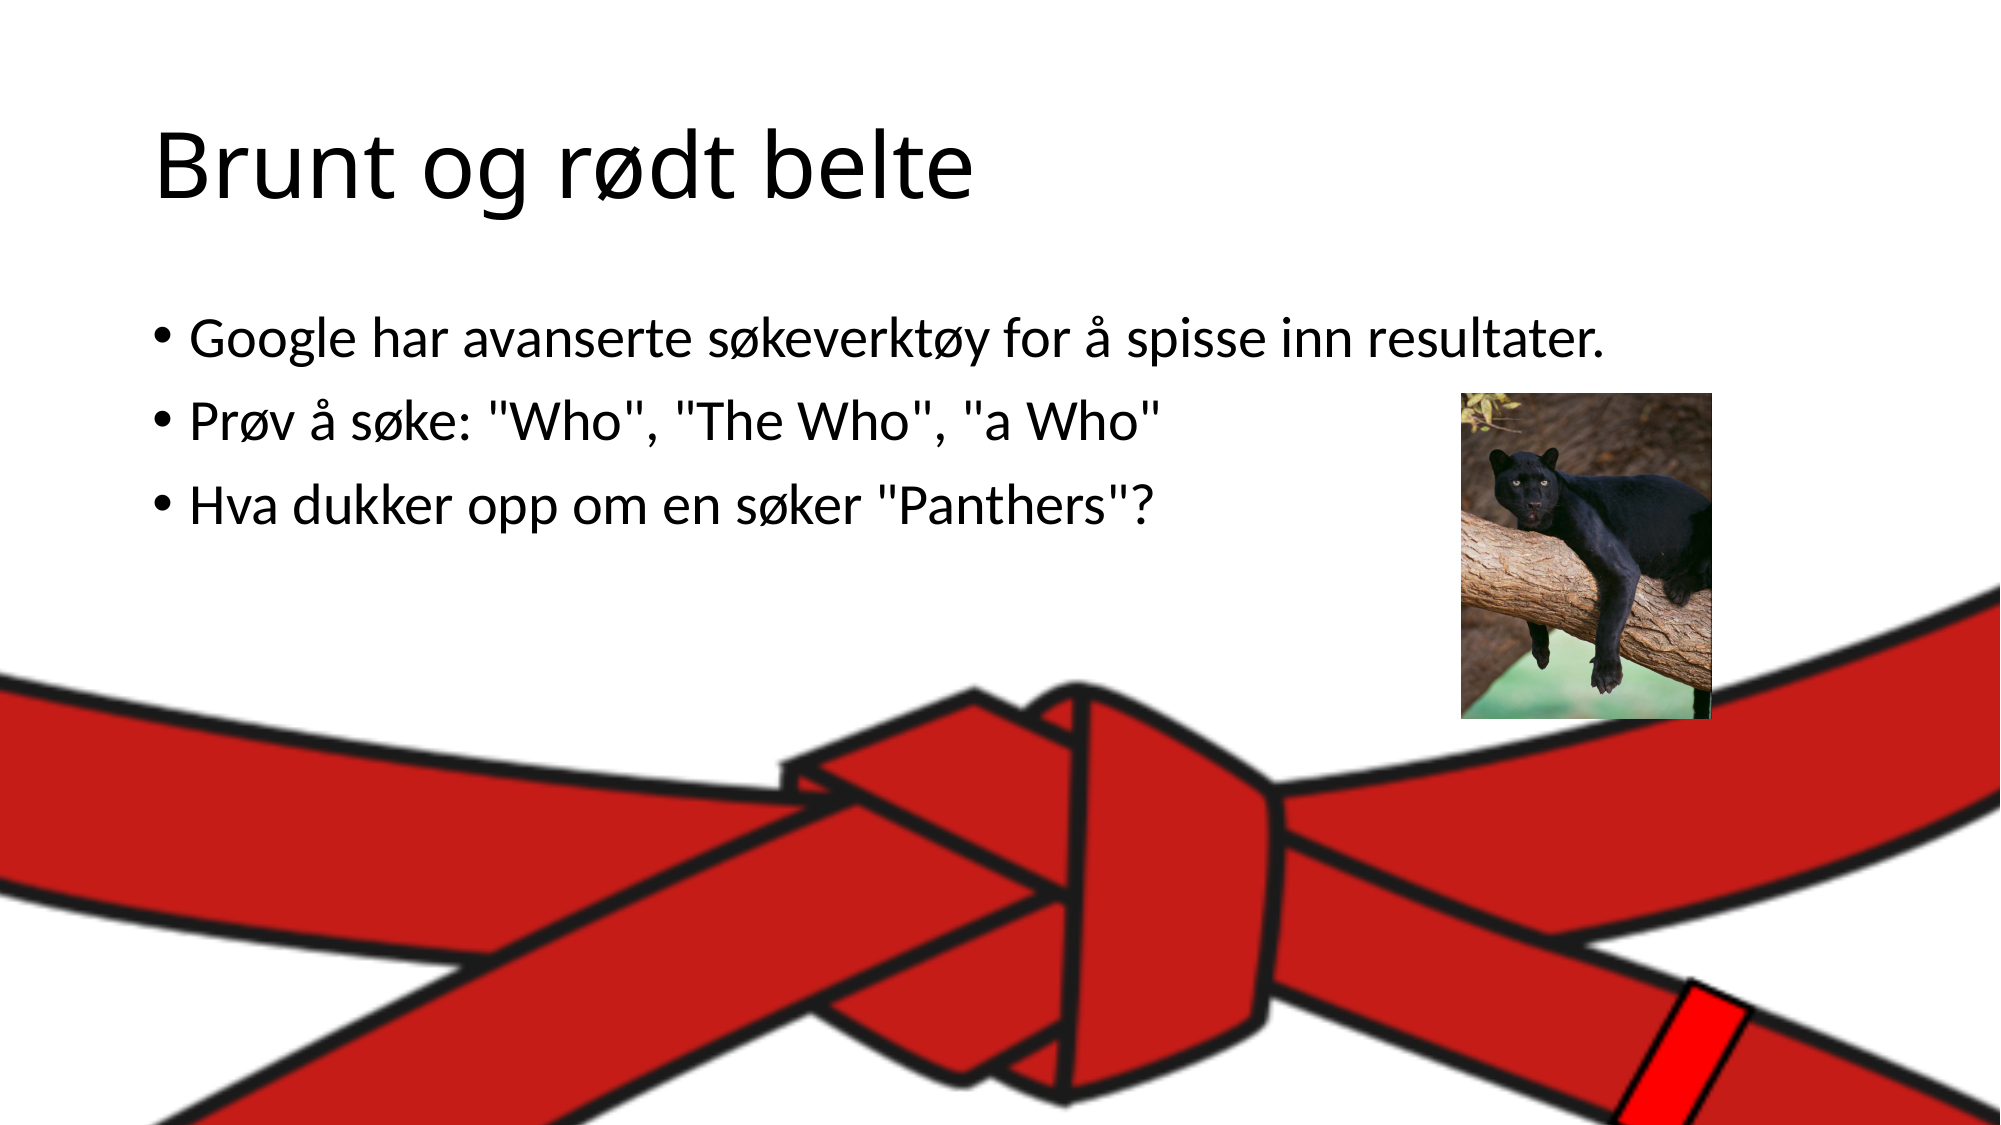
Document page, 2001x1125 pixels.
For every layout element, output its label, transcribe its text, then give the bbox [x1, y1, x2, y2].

list Google har avanserte søkeverktøy for å spisse inn resultater. Prøv å søke: "Who", "The Who", "a Who" Hva dukker opp om en søker "Panthers"? [137, 299, 1863, 581]
picture [0, 393, 2000, 1125]
title Brunt og rødt belte [137, 59, 1863, 278]
